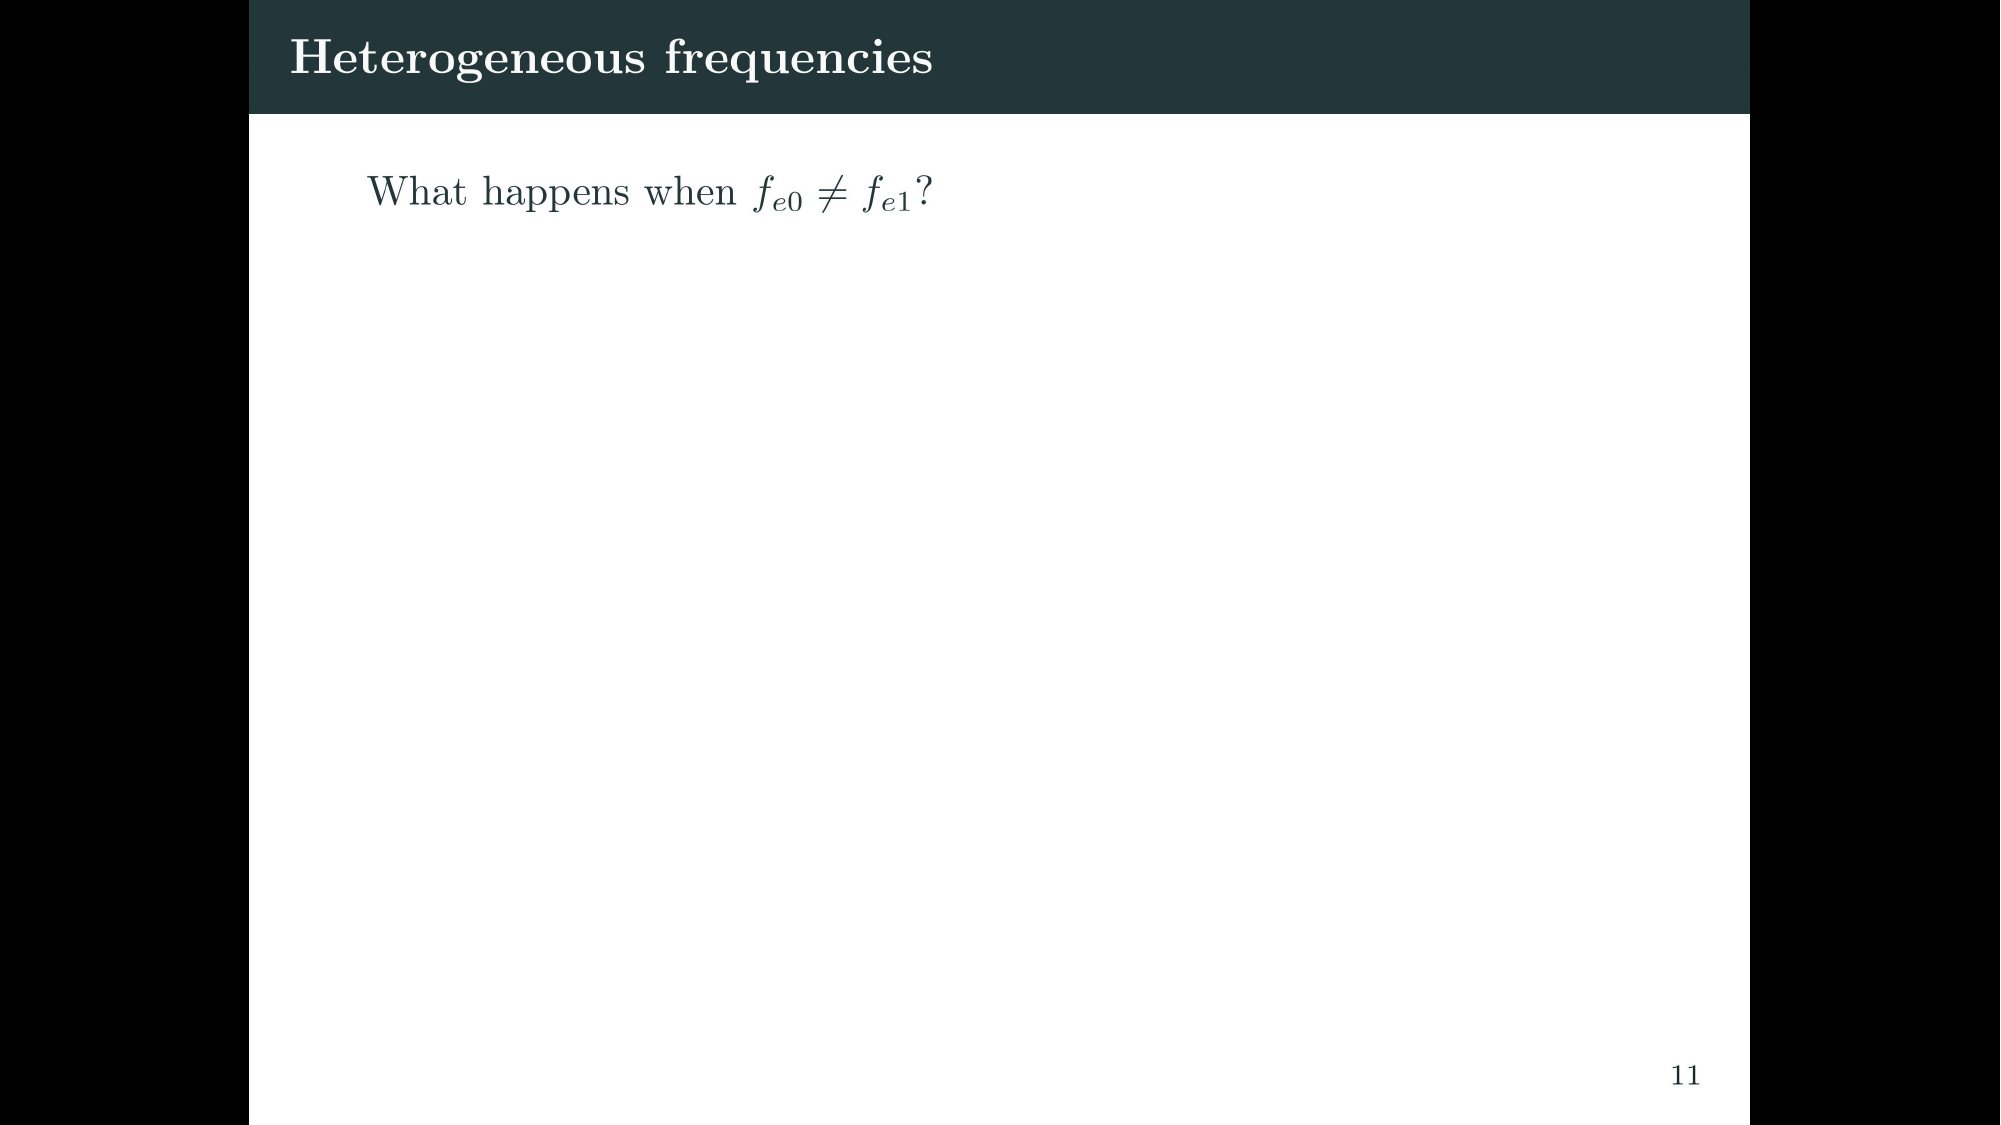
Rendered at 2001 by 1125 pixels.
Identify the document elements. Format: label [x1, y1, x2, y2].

picture [249, 0, 1750, 1125]
